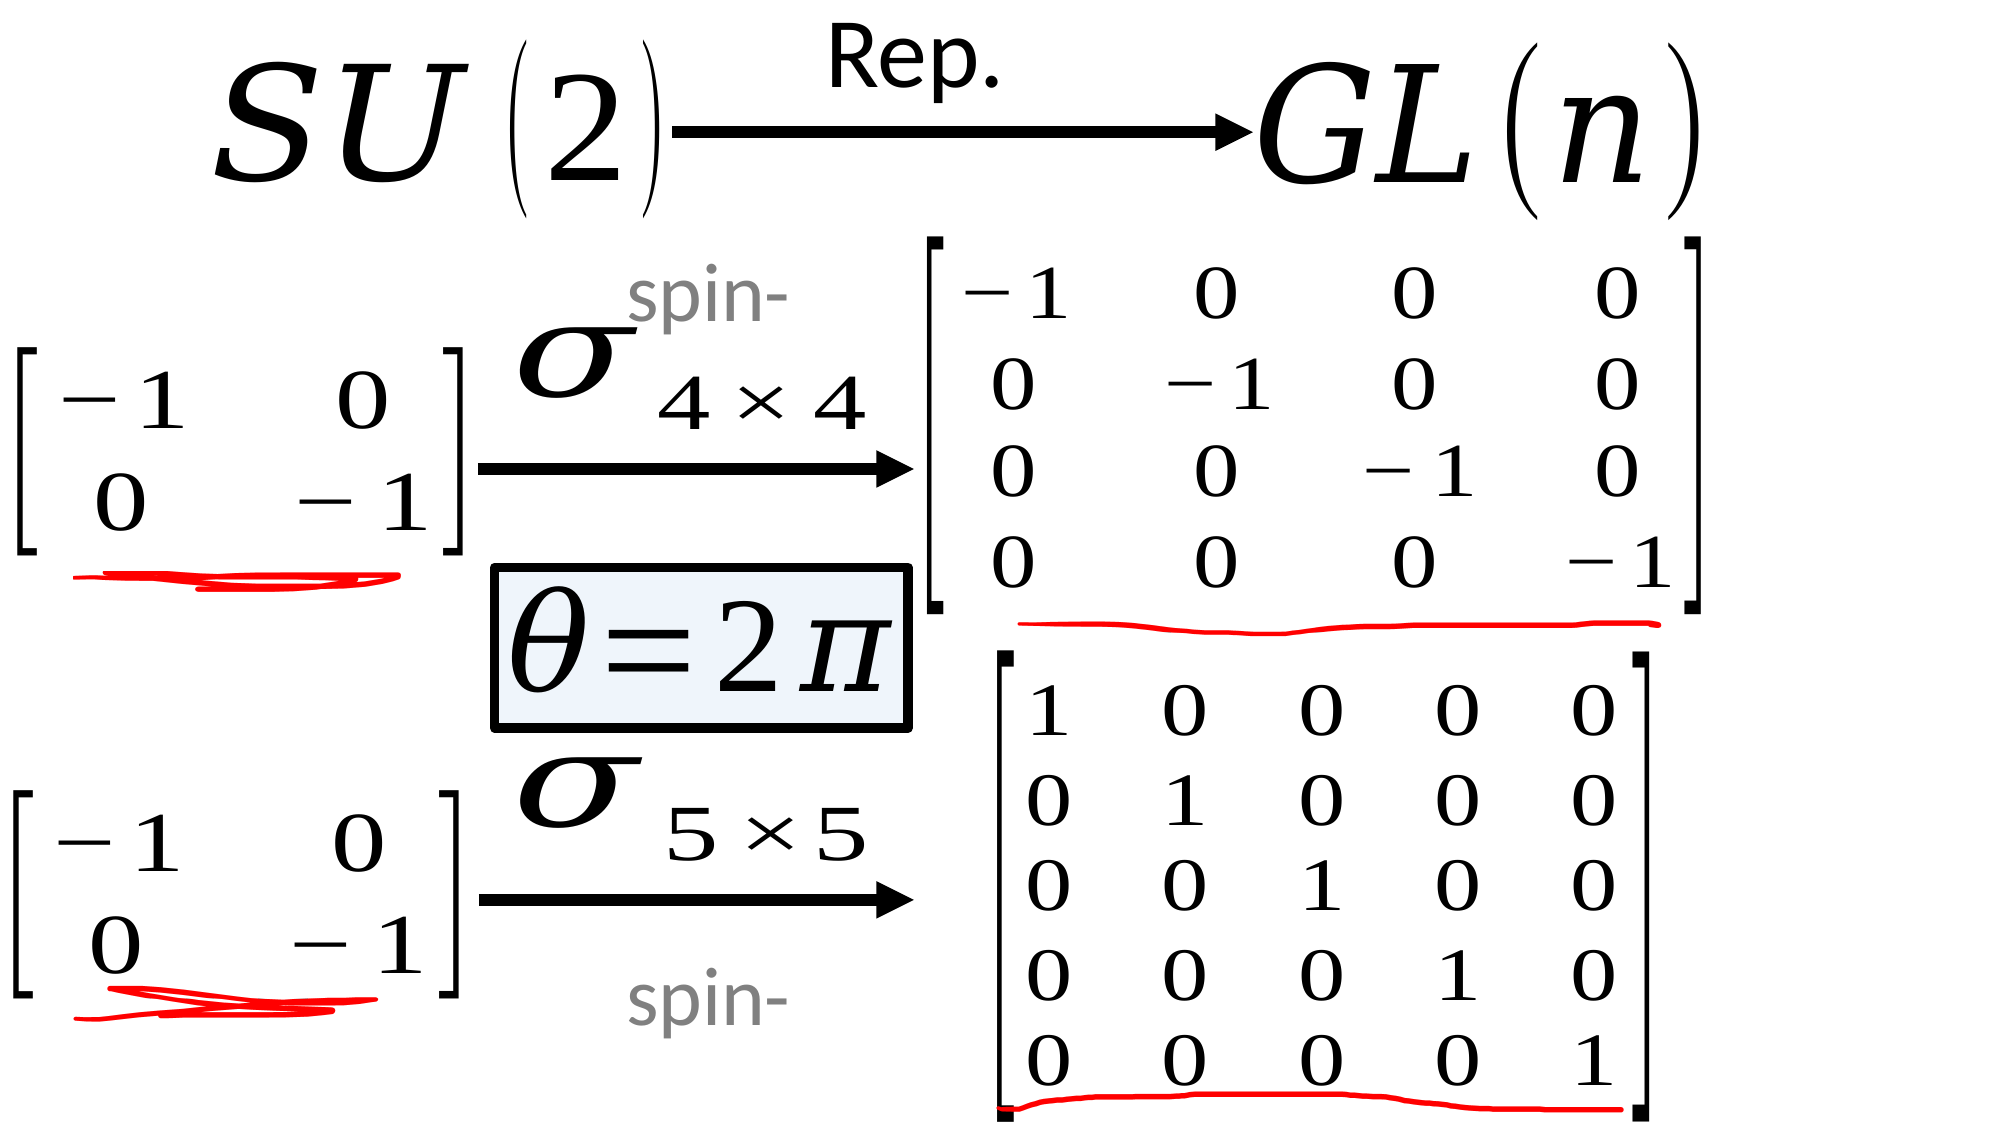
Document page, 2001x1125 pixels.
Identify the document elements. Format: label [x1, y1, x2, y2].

picture [73, 571, 1670, 1121]
text_box [478, 710, 914, 900]
text_box [477, 279, 914, 469]
text_box [672, 0, 1253, 133]
